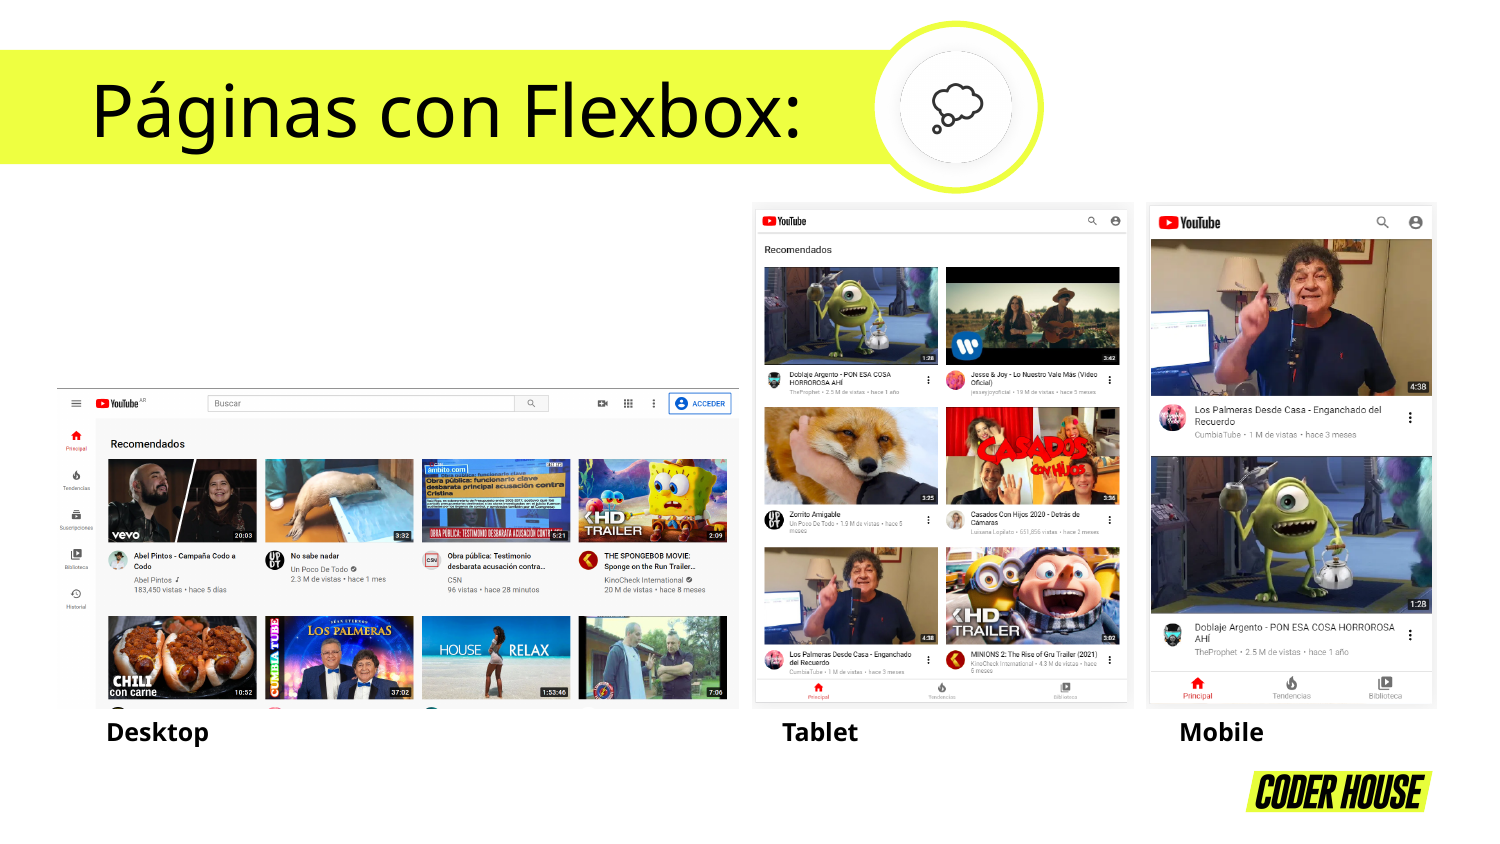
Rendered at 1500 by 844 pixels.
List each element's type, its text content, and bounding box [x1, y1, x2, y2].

picture [1241, 764, 1437, 819]
picture [752, 202, 1134, 709]
picture [57, 388, 739, 709]
picture [886, 37, 1026, 177]
text_box Desktop [78, 719, 265, 752]
text_box Páginas con Flexbox: [0, 49, 881, 165]
text_box [912, 23, 1001, 36]
text_box [926, 185, 987, 191]
text_box Mobile [1164, 717, 1351, 752]
text_box [1030, 66, 1041, 148]
picture [1146, 202, 1437, 709]
text_box Tablet [767, 717, 954, 752]
text_box [871, 68, 881, 146]
